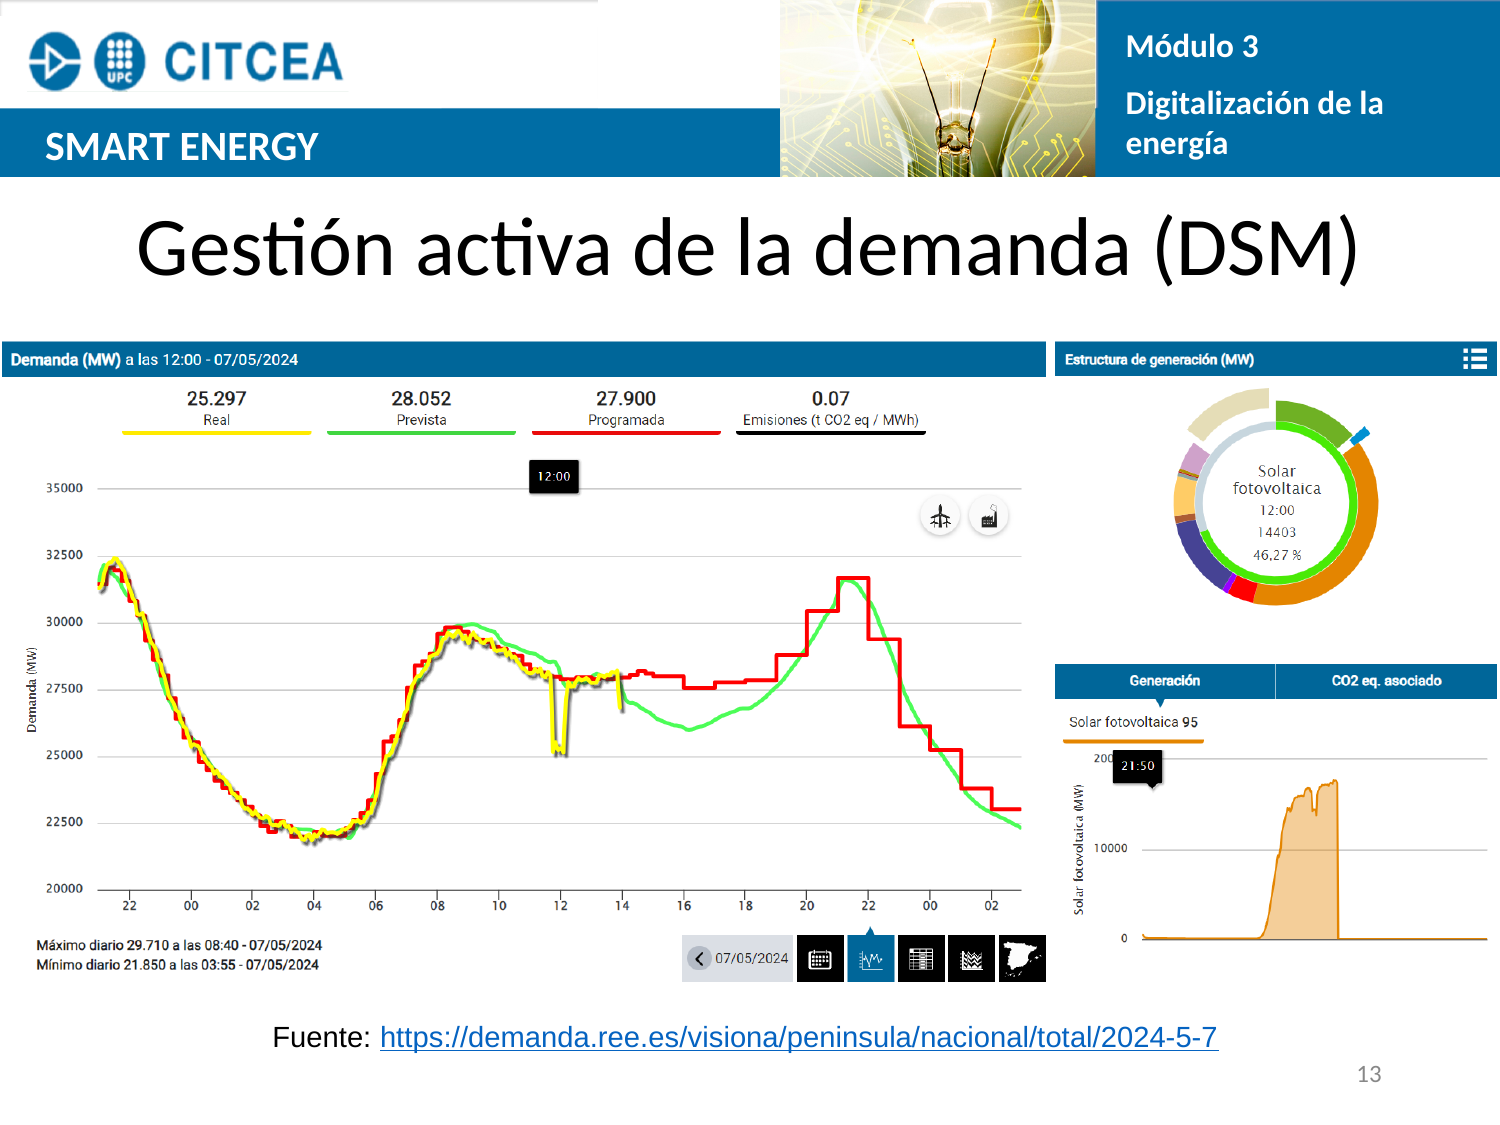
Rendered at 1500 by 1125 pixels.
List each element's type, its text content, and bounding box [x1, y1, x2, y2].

picture [780, 0, 1500, 177]
slide_number 13 [1059, 1042, 1397, 1103]
title Gestión activa de la demanda (DSM) [103, 185, 1397, 311]
text_box Fuente: https://demanda.ree.es/visiona/peninsula/nacional/total/2024-5-7 [218, 1011, 1282, 1062]
picture [0, 338, 1500, 984]
text_box Módulo 3 Digitalización de la energía [1098, 14, 1412, 171]
picture [0, 0, 598, 108]
